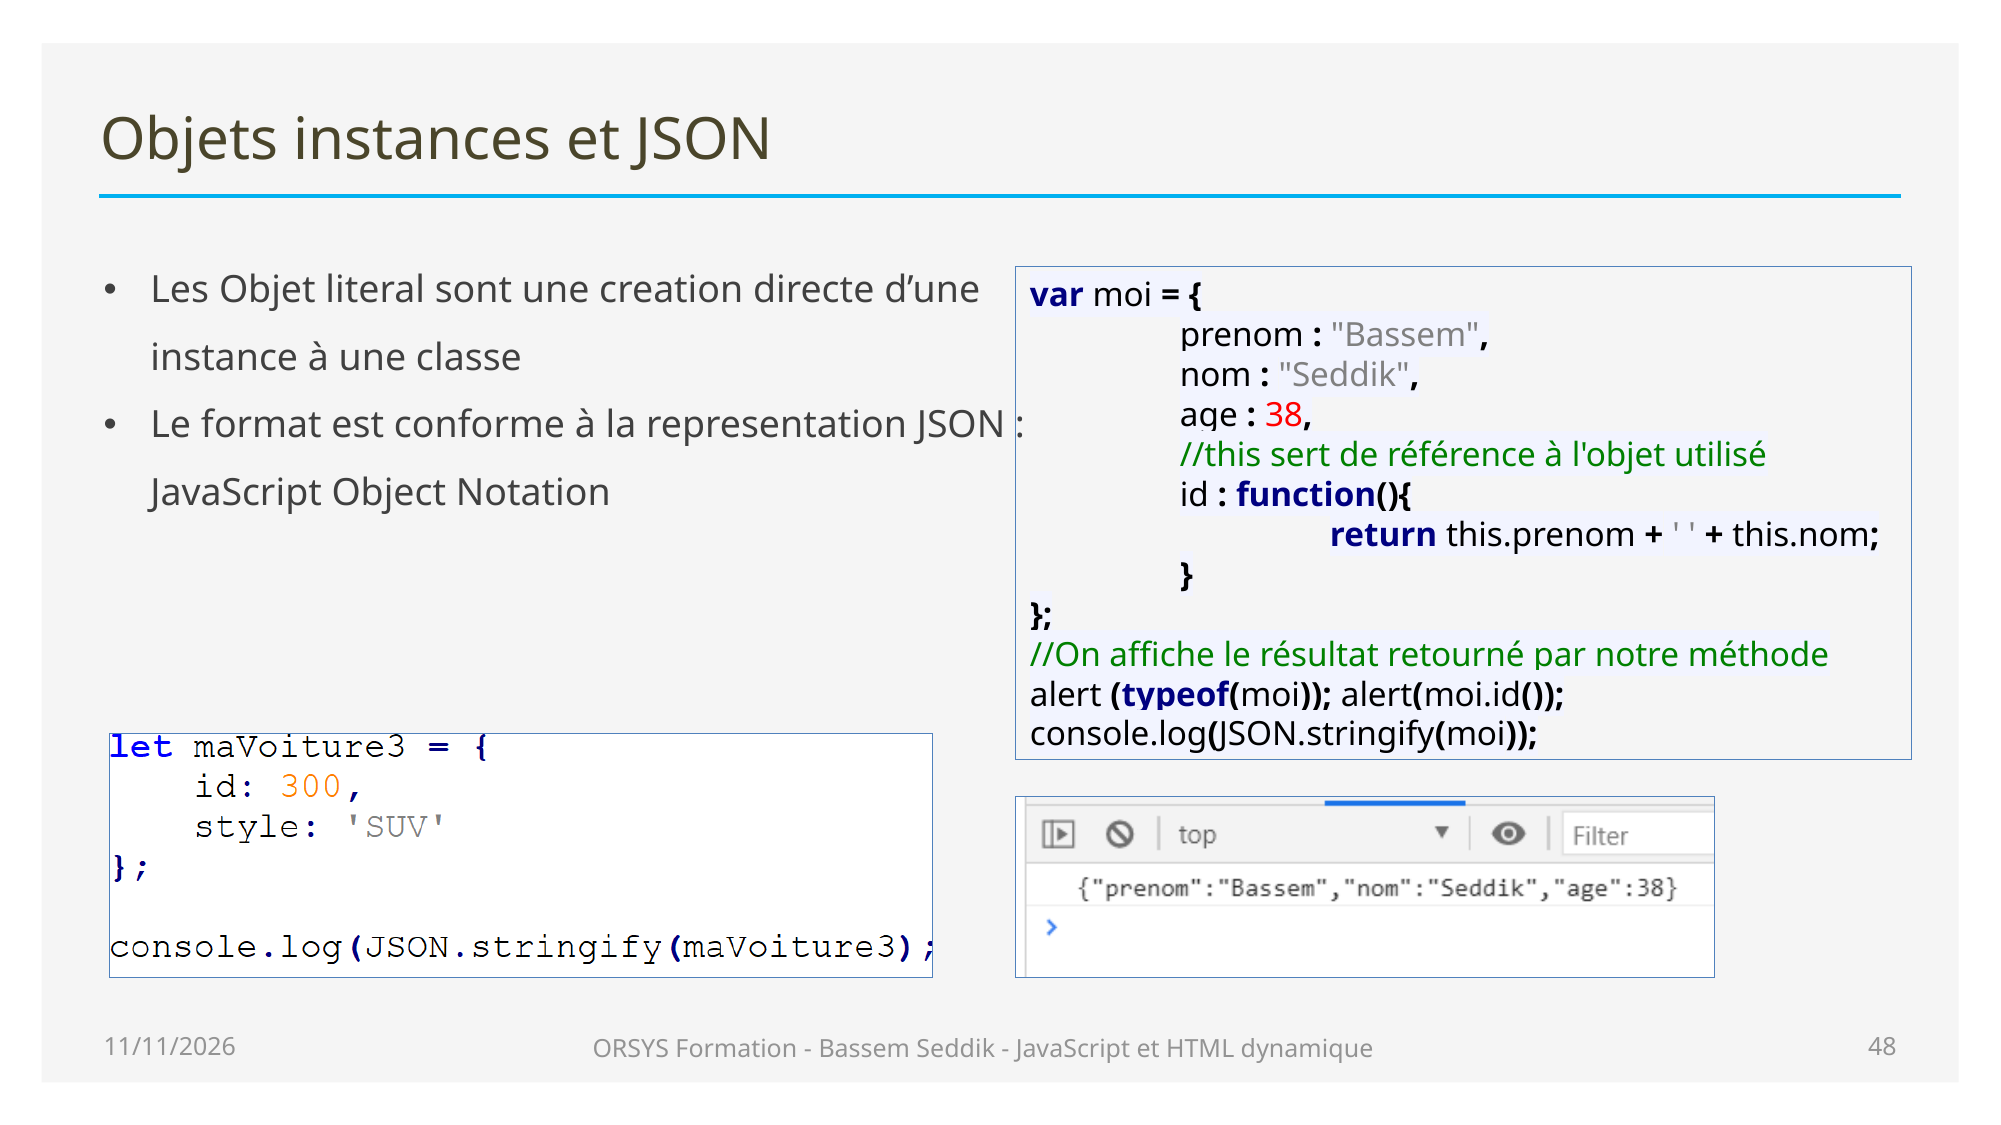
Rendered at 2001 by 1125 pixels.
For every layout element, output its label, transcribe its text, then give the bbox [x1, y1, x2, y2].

footer ORSYS Formation - Bassem Seddik - JavaScript et HTML dynamique [340, 1017, 1626, 1078]
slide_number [88, 1017, 340, 1078]
slide_number 48 [1626, 1017, 1912, 1078]
text_box var moi = { prenom : "Bassem", nom : "Seddik", age : 38, //this sert de référence à l'objet utilisé id : function(){ return this.prenom + ' ' + this.nom; } }; //On affiche le résultat retourné par notre méthode alert (typeof(moi)); alert(moi.id()); console.log(JSON.stringify(moi)); [1015, 266, 1912, 760]
list Les Objet literal sont une creation directe d’une instance à une classe Le format est conforme à la representation JSON : JavaScript Object Notation [88, 235, 1043, 978]
picture [1015, 795, 1715, 978]
title Objets instances et JSON [85, 73, 1888, 179]
text_box [109, 733, 933, 978]
